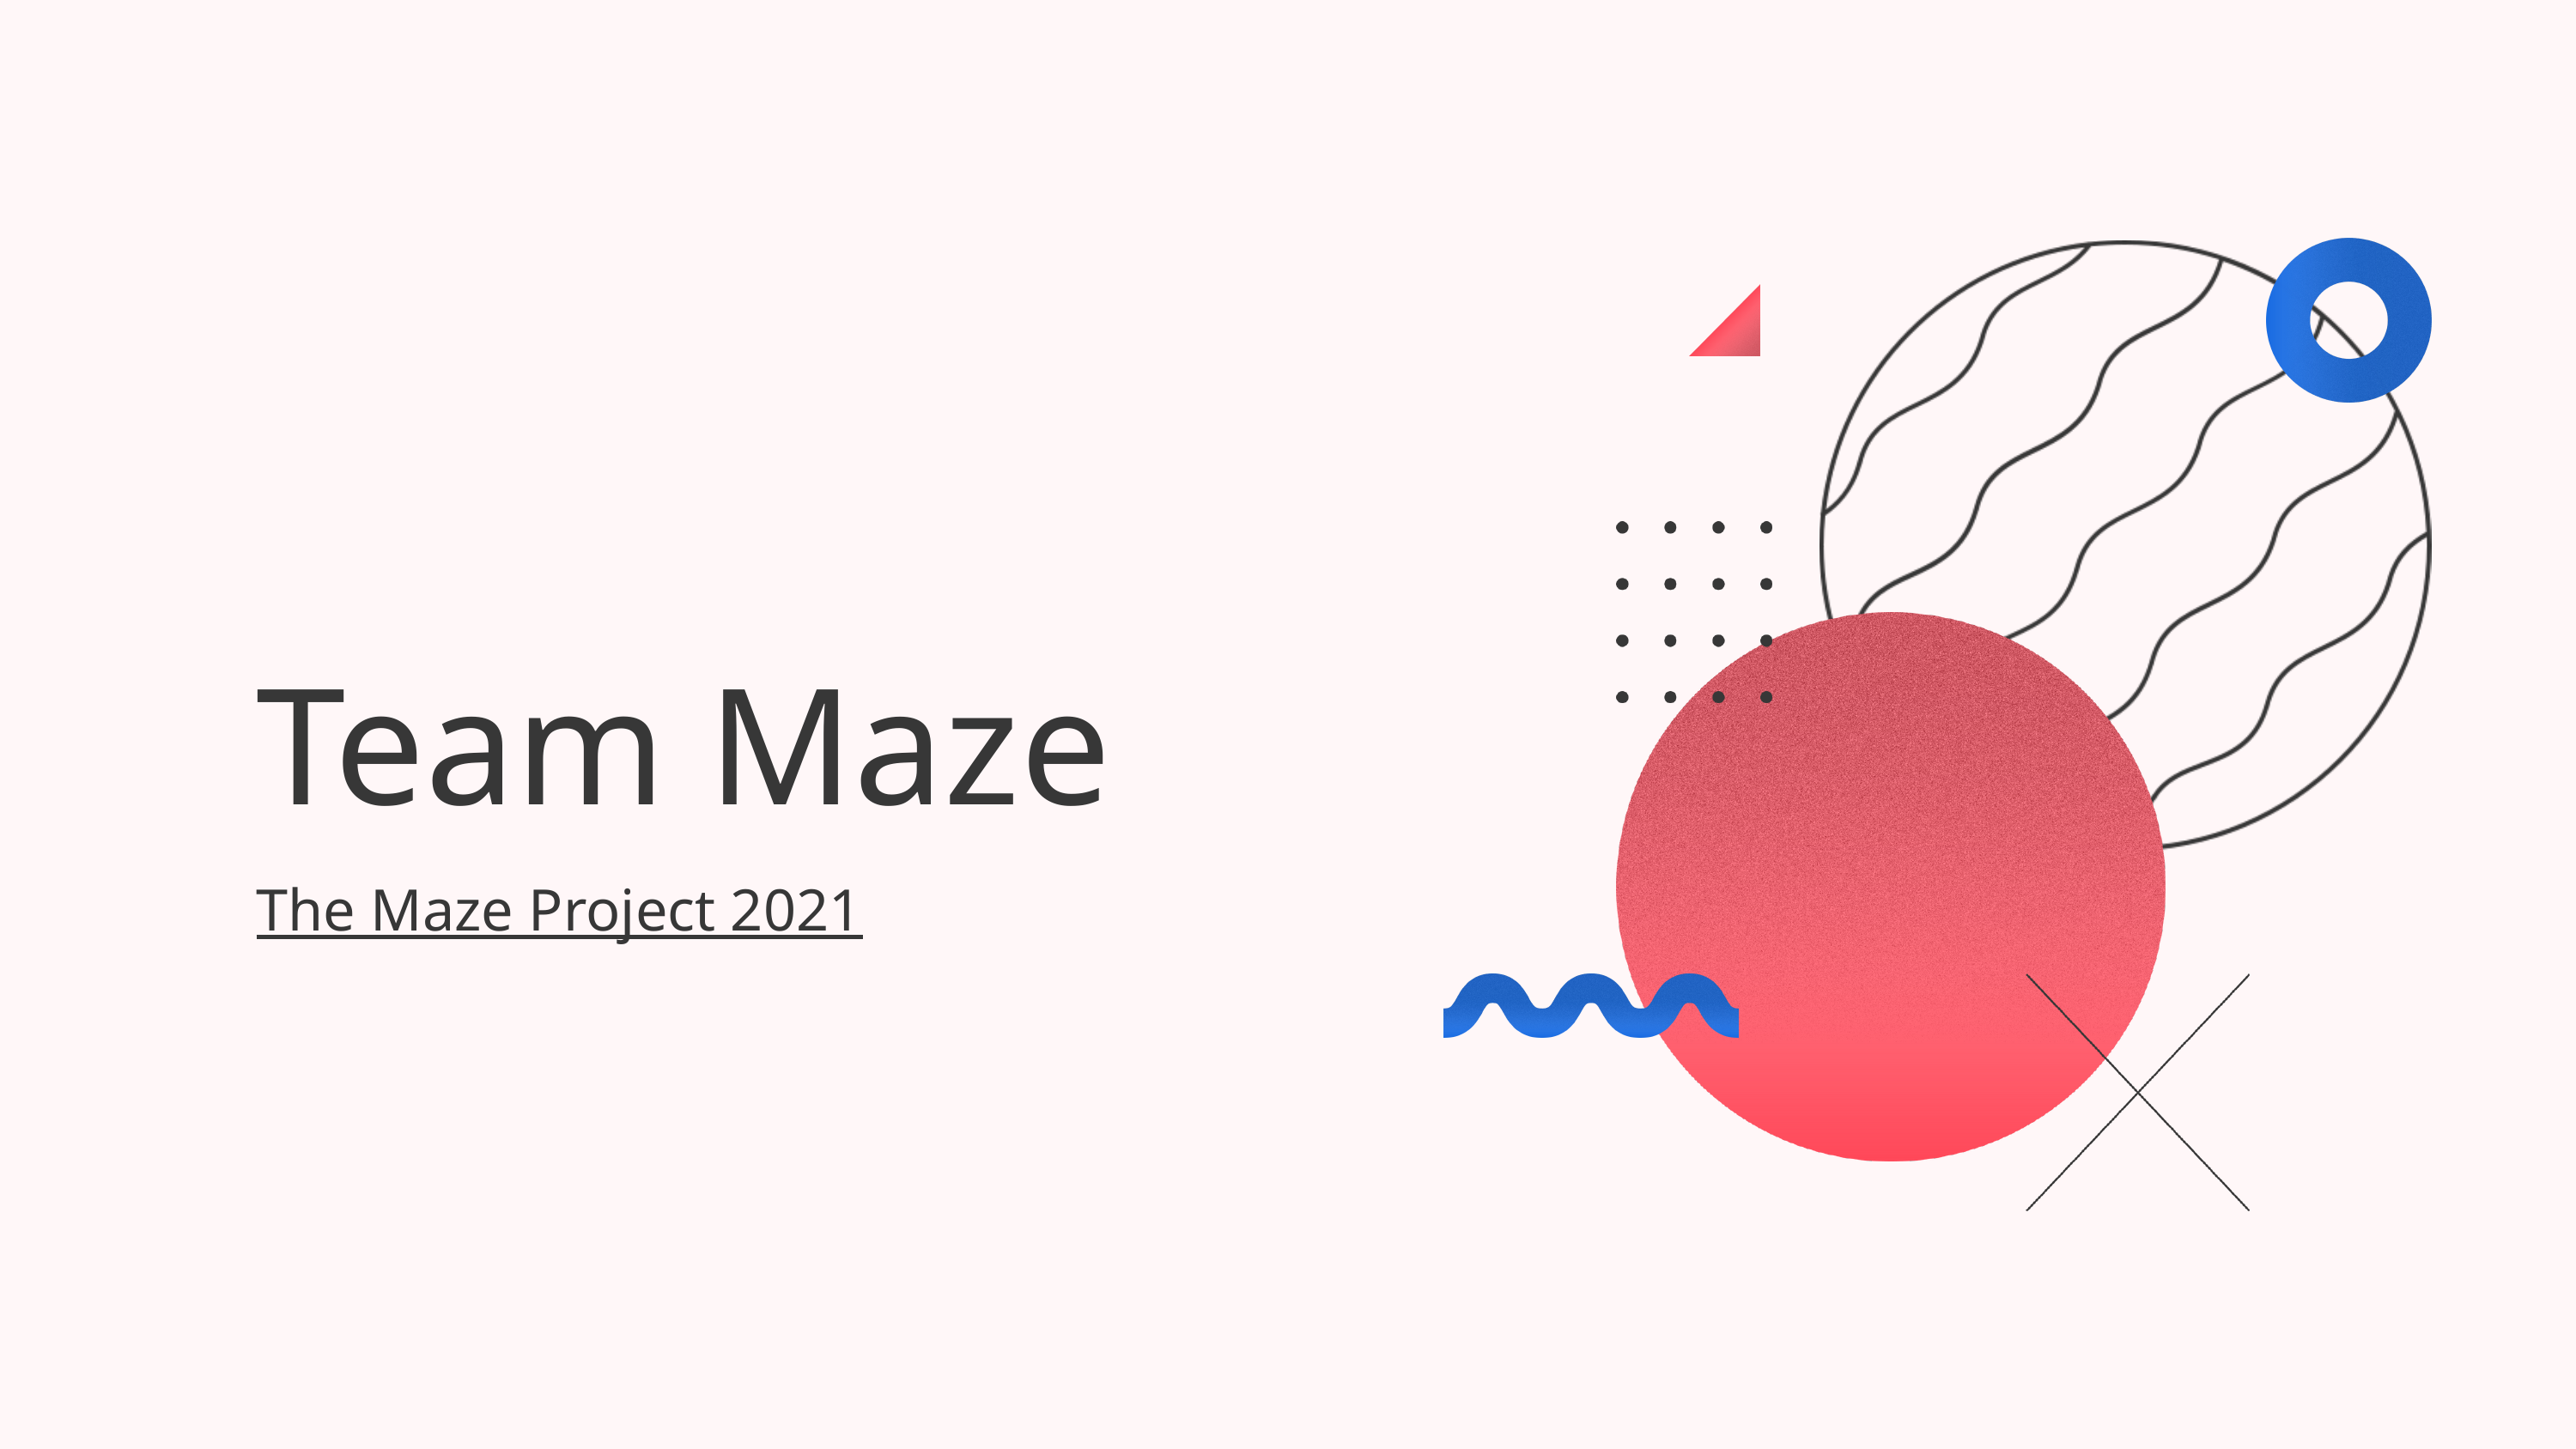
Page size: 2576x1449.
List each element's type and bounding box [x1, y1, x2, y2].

text_box [256, 643, 1438, 937]
text_box [1443, 237, 2432, 1211]
